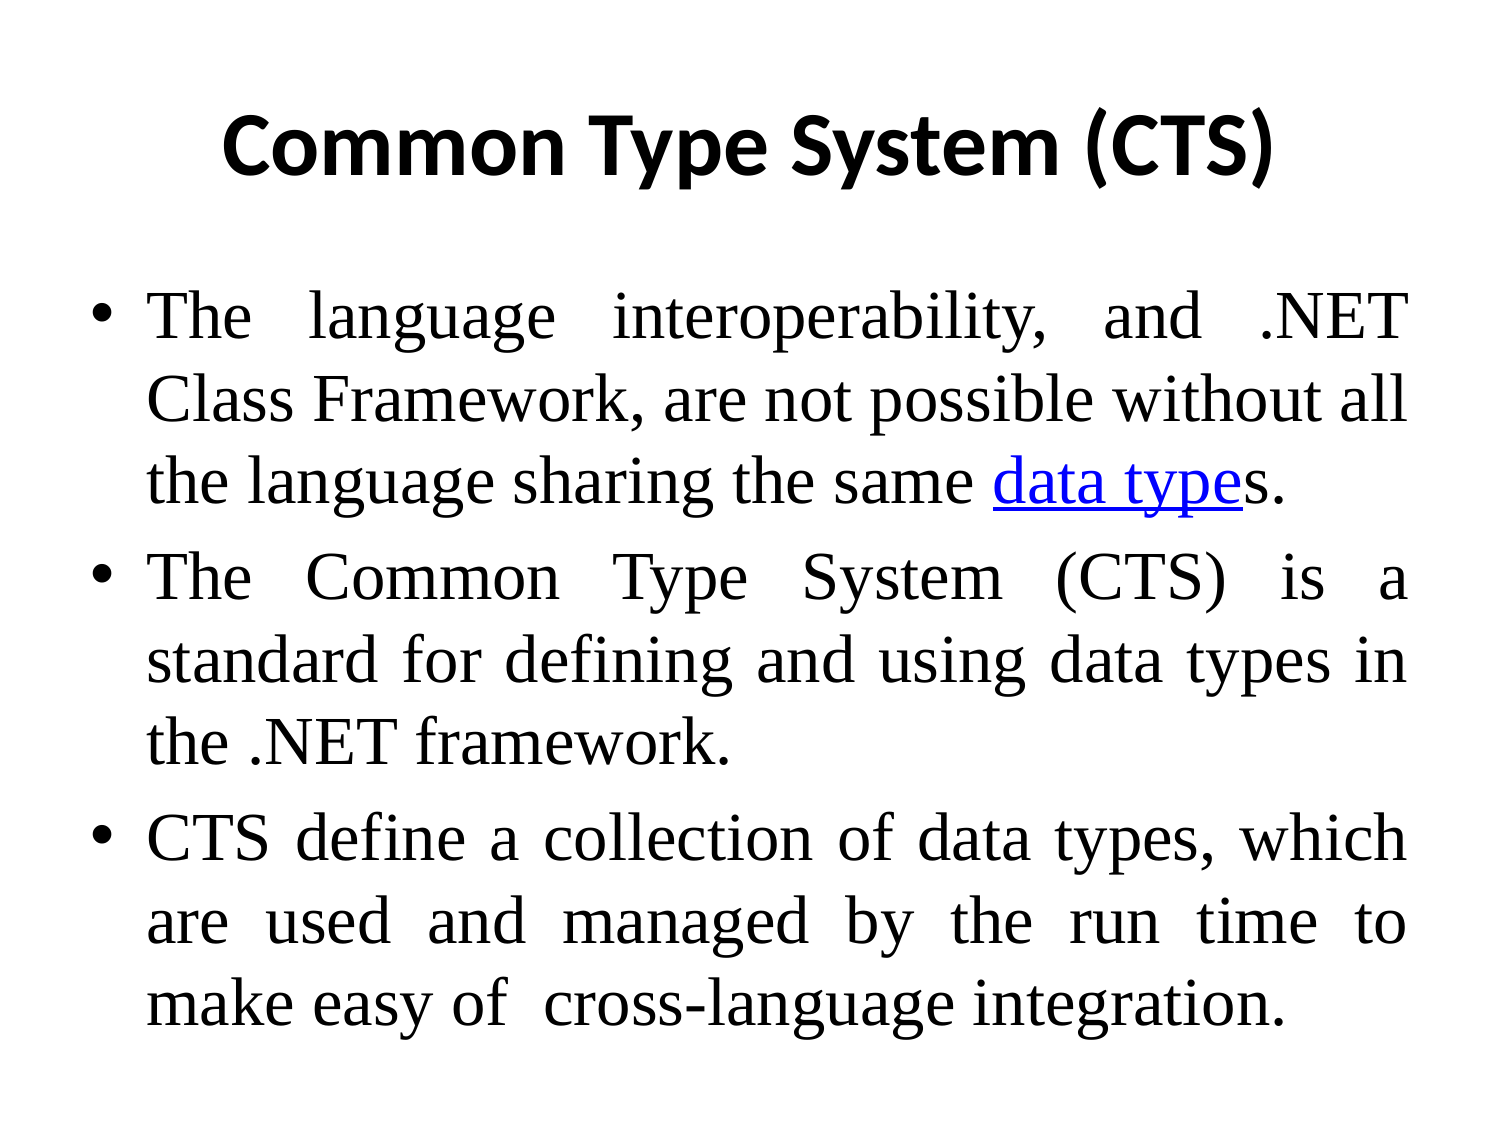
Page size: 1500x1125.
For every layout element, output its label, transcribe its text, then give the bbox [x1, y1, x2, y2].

list The language interoperability, and .NET Class Framework, are not possible without all the language sharing the same data types. The Common Type System (CTS) is a standard for defining and using data types in the .NET framework. CTS define a collection of data types, which are used and managed by the run time to make easy of cross-language integration. [75, 262, 1425, 1088]
title Common Type System (CTS) [75, 45, 1425, 233]
